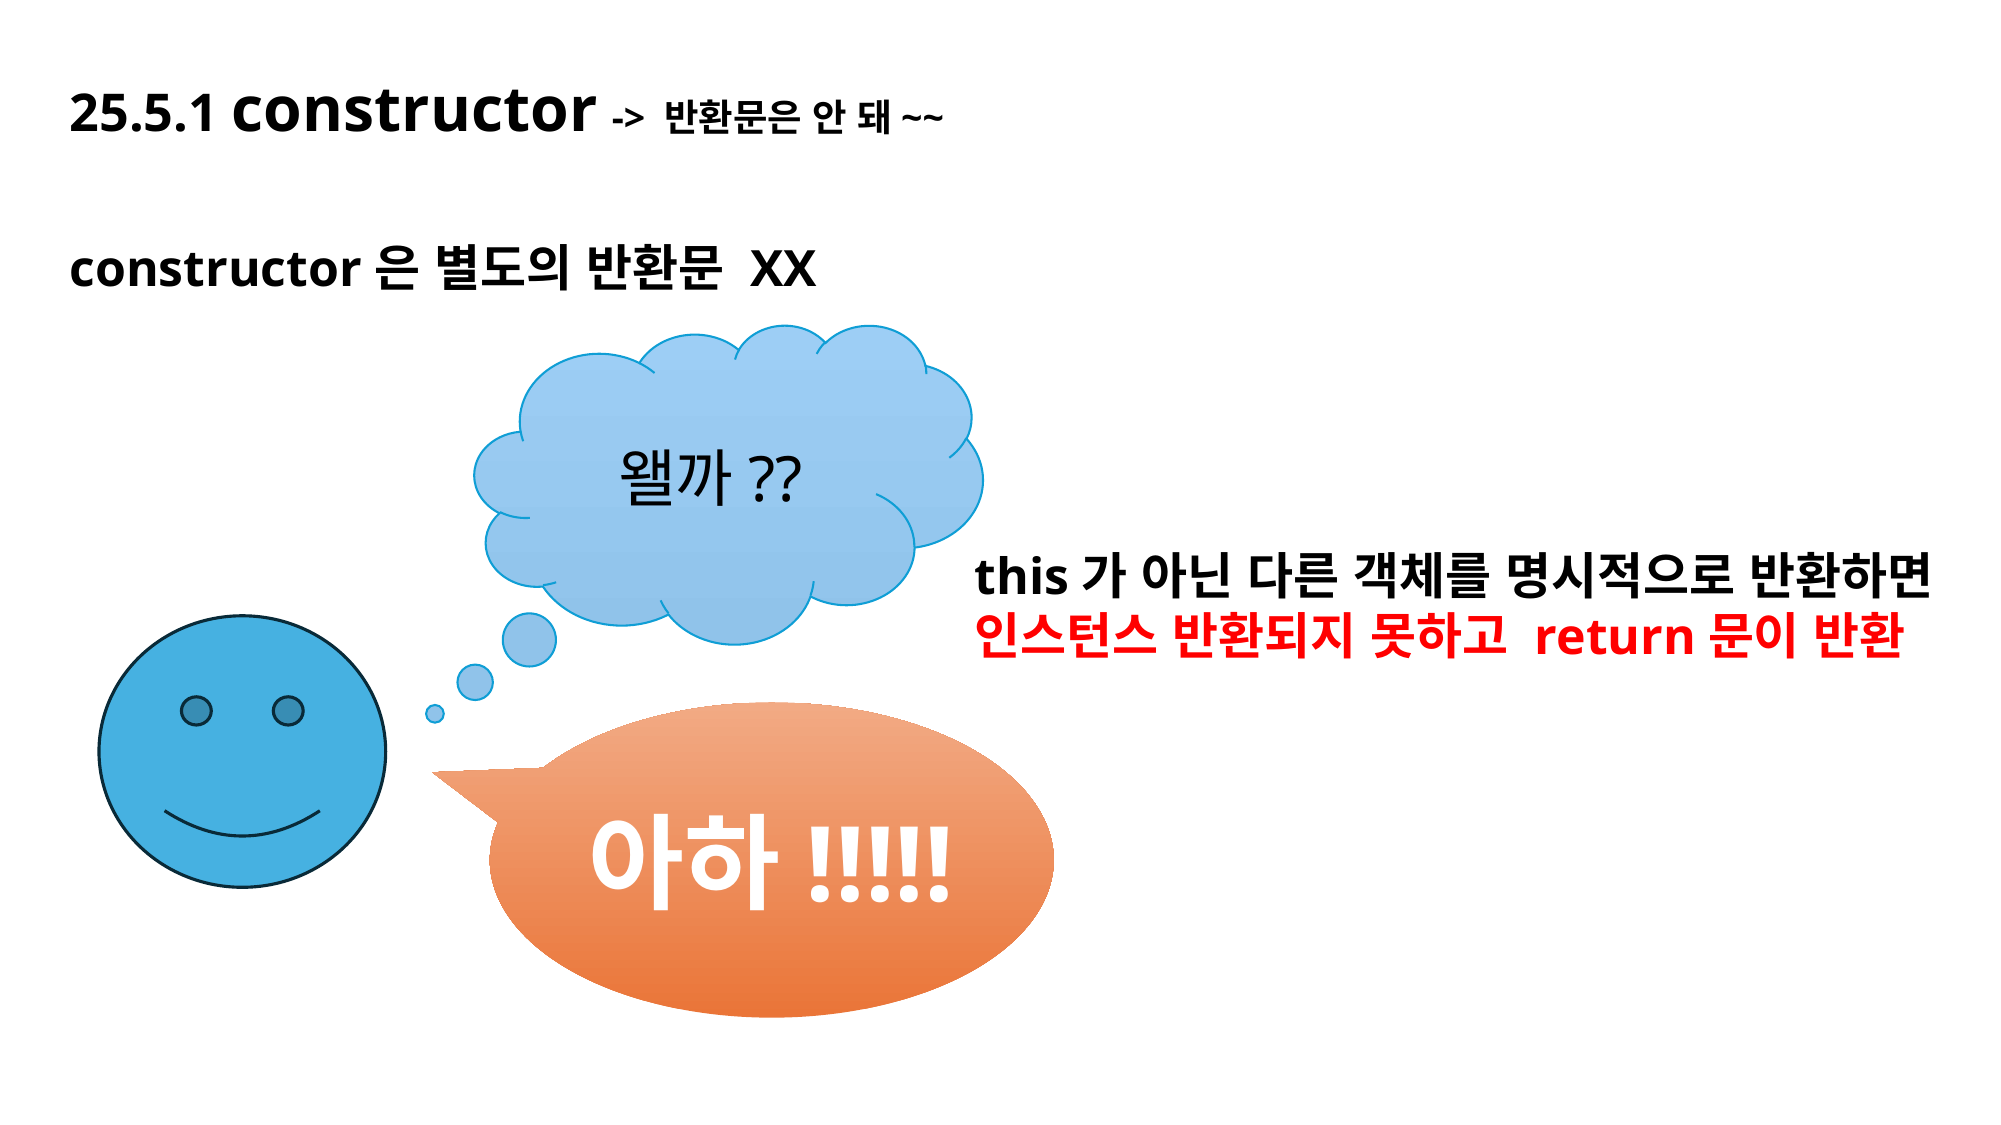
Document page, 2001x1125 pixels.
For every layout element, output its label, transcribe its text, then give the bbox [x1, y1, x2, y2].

text_box 왤까?? [501, 612, 557, 668]
text_box constructor은 별도의 반환문 XX [54, 228, 864, 304]
text_box 왤까?? [456, 663, 494, 702]
text_box 왤까?? [473, 324, 985, 646]
text_box [97, 614, 388, 889]
text_box 아하!!!!! [432, 702, 1054, 1018]
title 25.5.1 constructor -> 반환문은 안 돼~~ [54, 55, 1780, 169]
text_box this가 아닌 다른 객체를 명시적으로 반환하면 인스턴스 반환되지 못하고 return문이 반환 [960, 536, 1978, 672]
text_box 왤까?? [425, 703, 445, 724]
